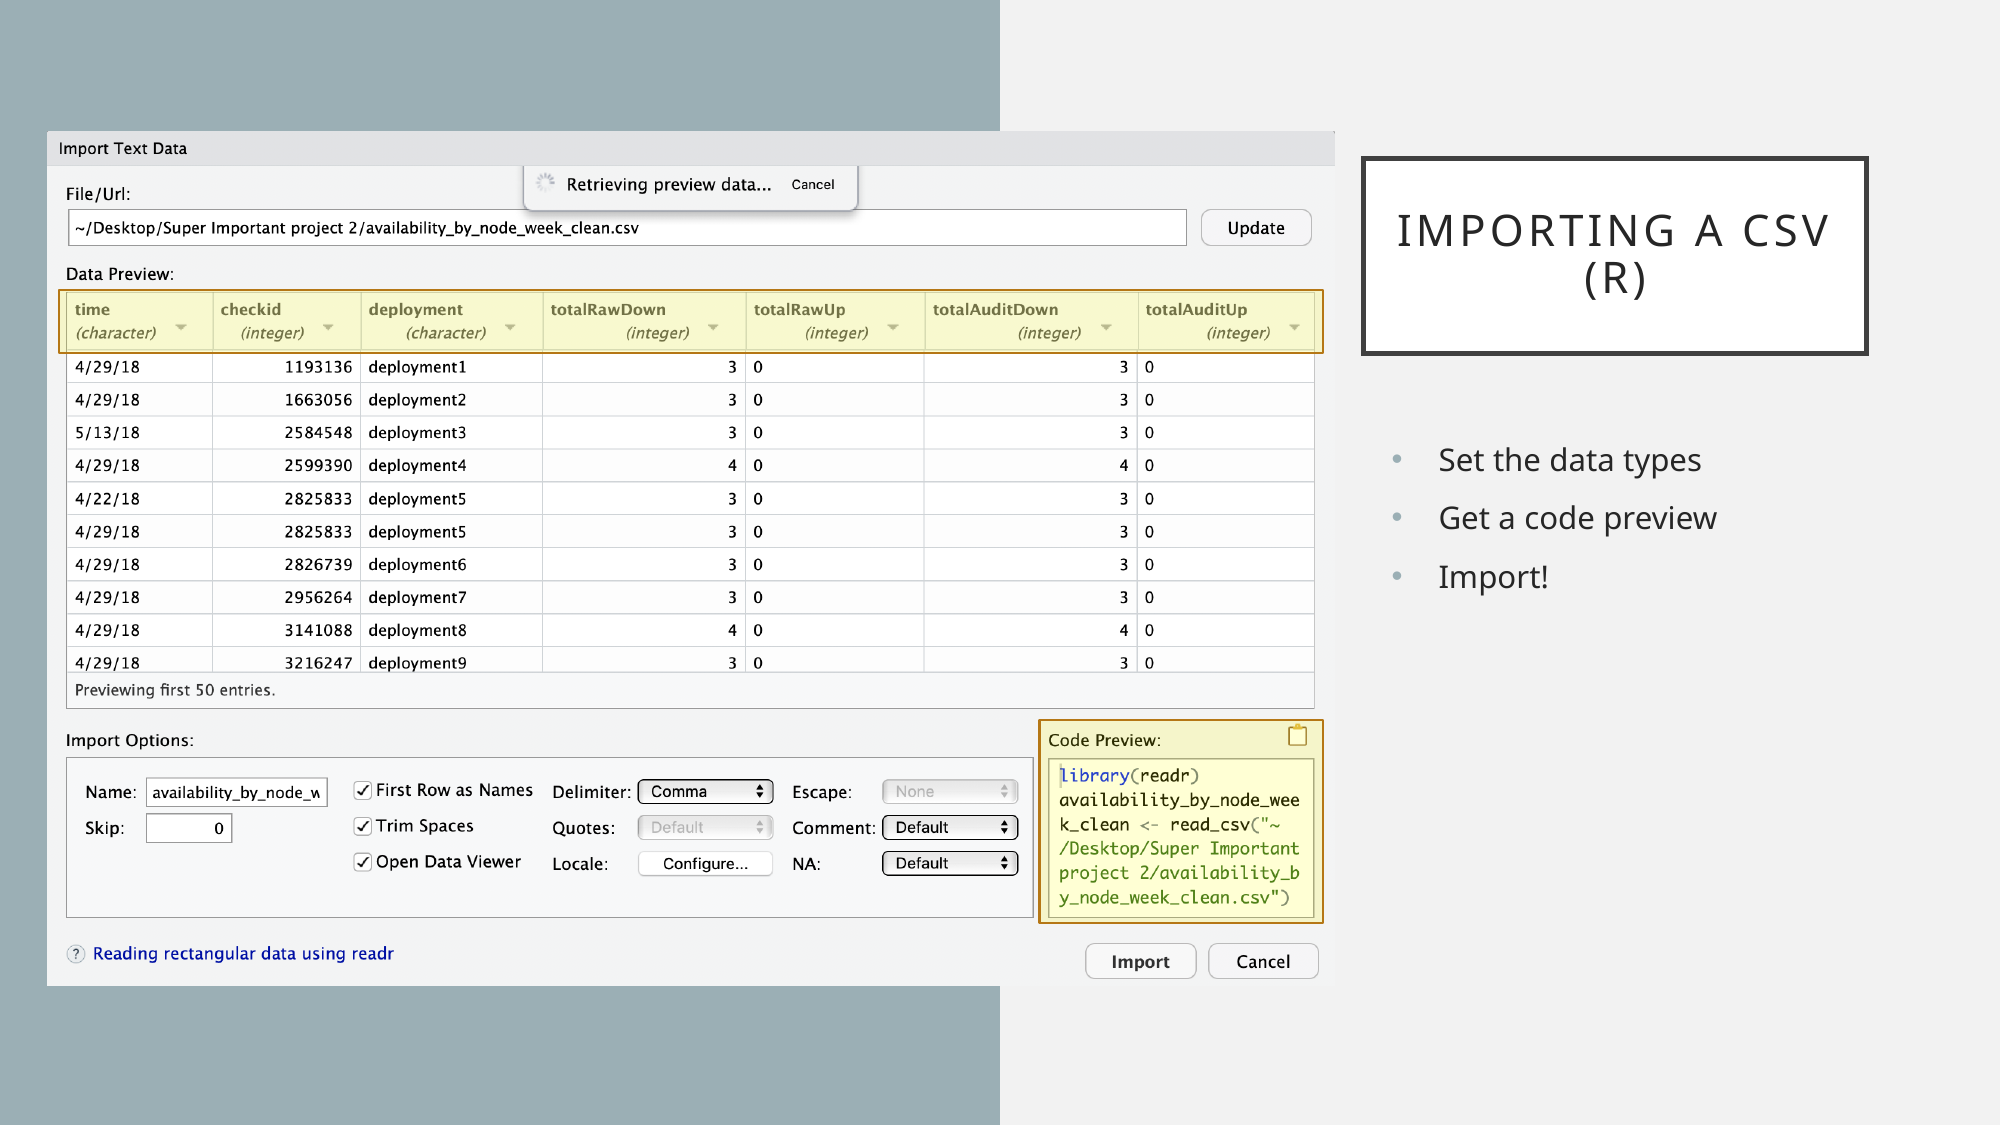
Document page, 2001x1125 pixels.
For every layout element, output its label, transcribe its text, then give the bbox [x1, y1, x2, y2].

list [47, 131, 1335, 986]
title Importing a CSV (R) [1361, 156, 1869, 356]
list Set the data types Get a code preview Import! …. [1363, 432, 1867, 968]
